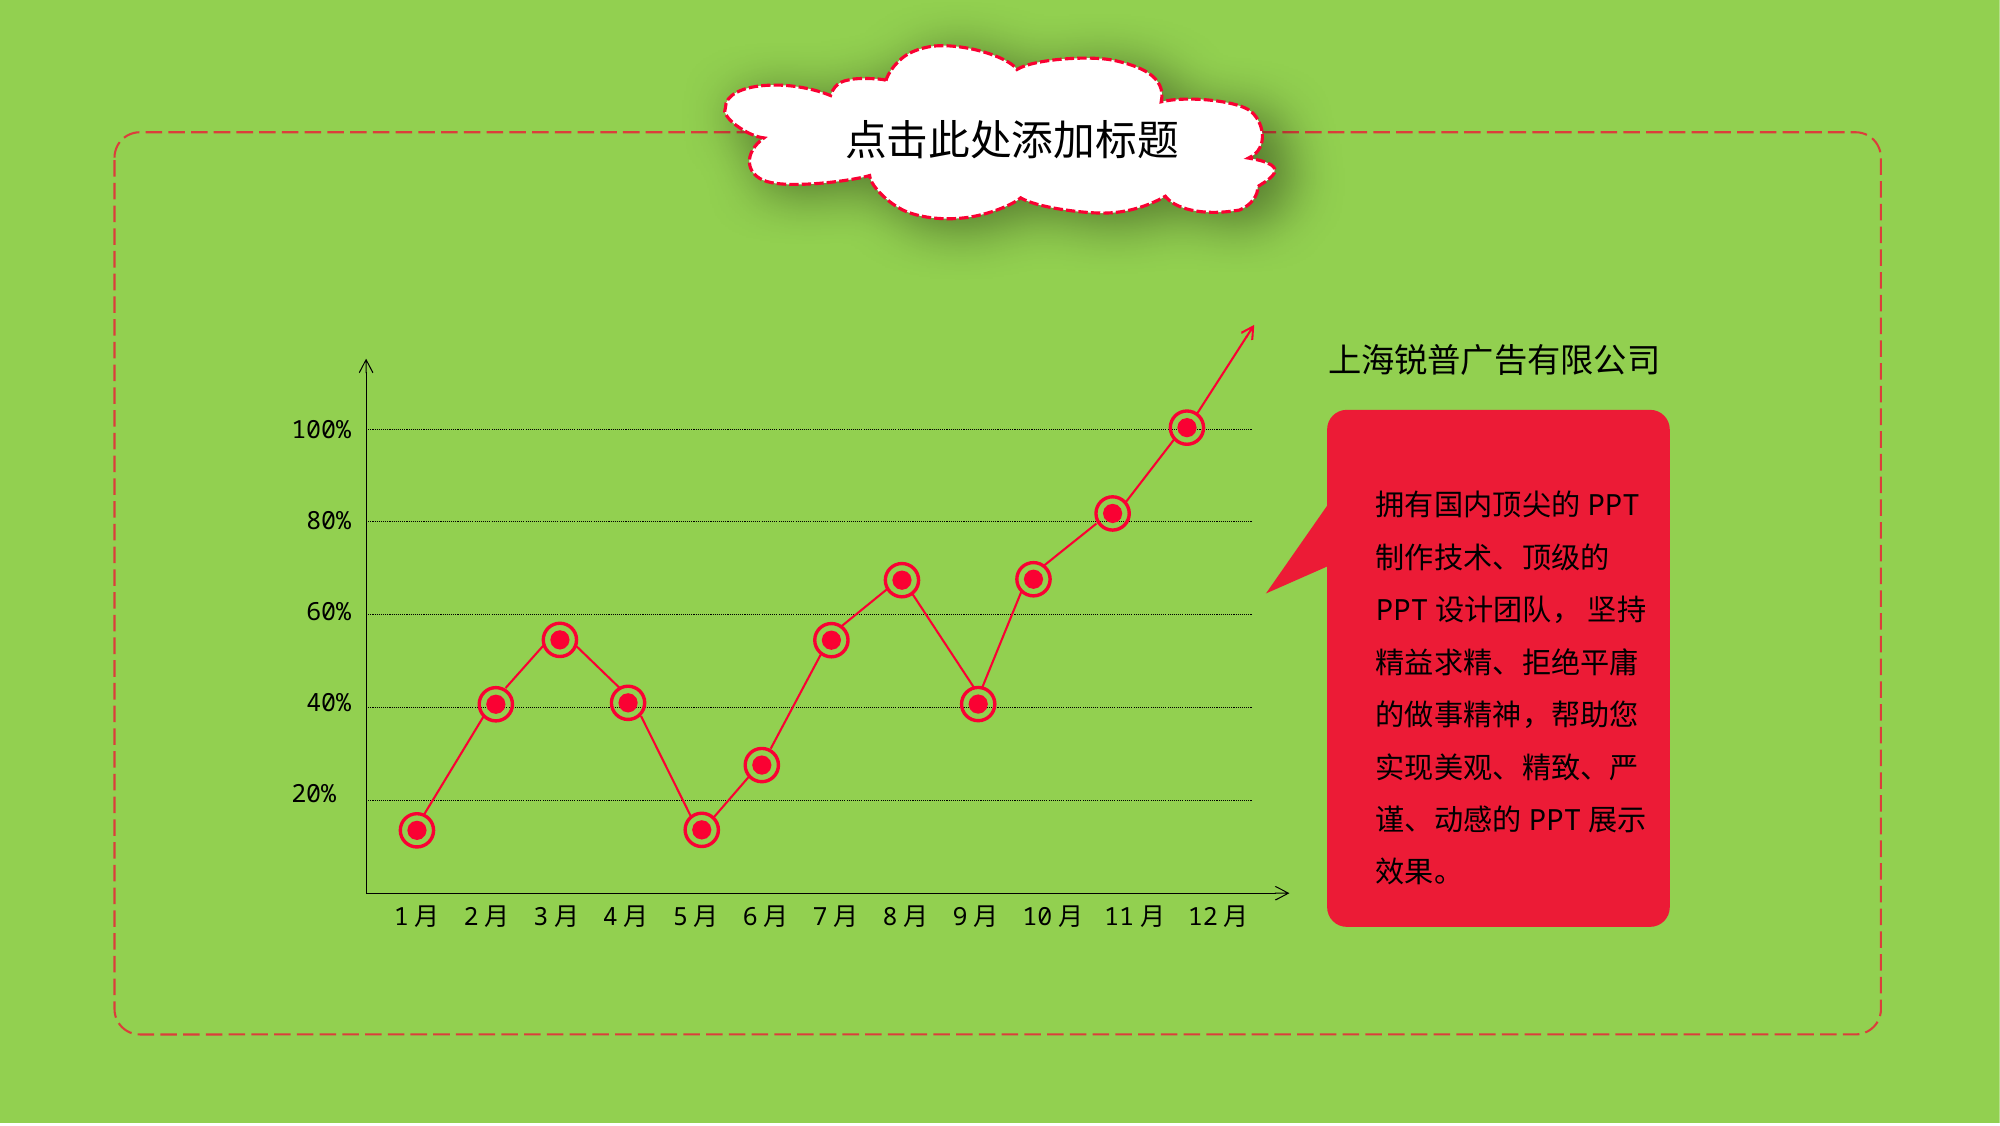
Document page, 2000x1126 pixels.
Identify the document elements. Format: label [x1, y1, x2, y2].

text_box [724, 45, 1275, 219]
text_box [1265, 332, 1689, 927]
text_box [398, 324, 1255, 849]
text_box [193, 358, 1290, 939]
